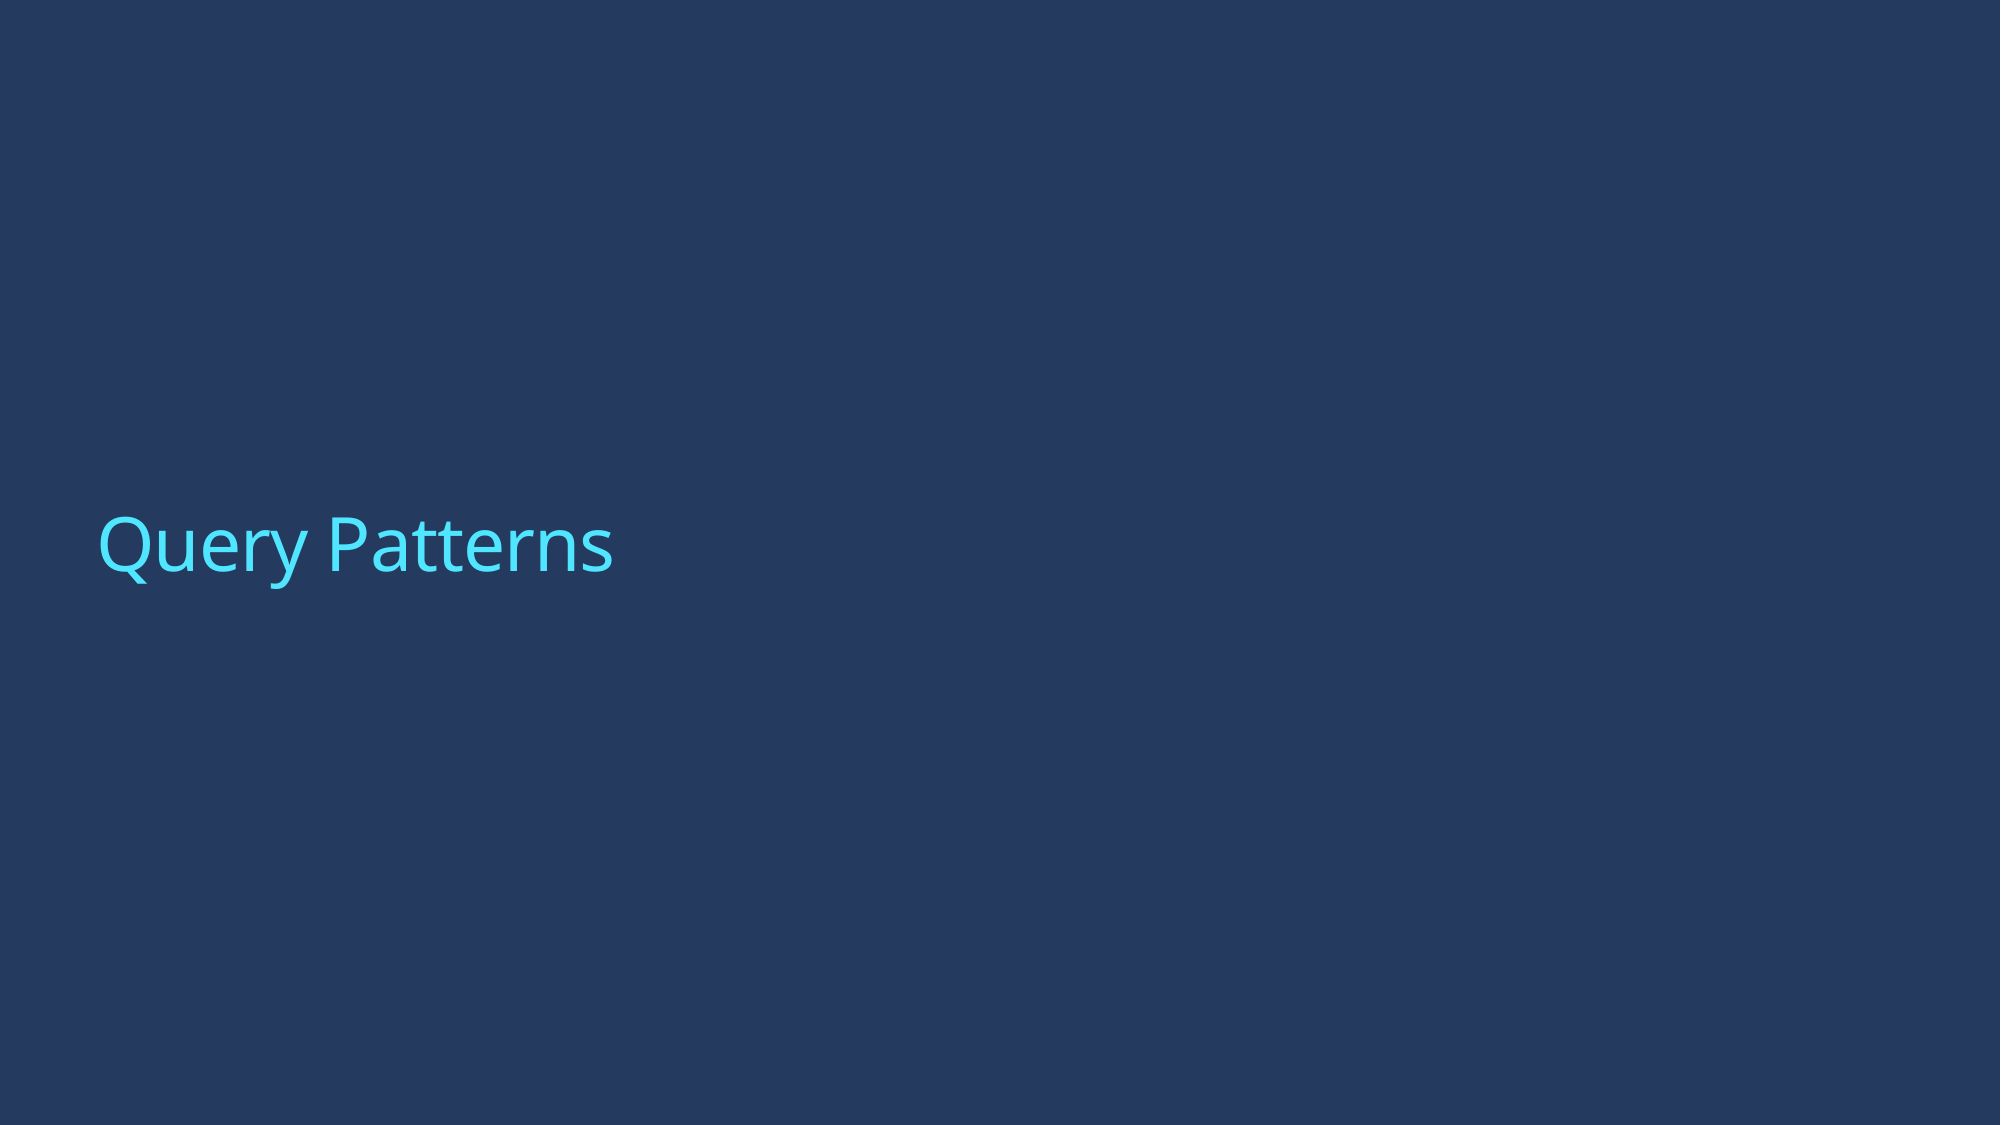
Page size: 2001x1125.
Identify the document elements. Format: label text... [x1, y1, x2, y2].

title Query Patterns [96, 496, 1904, 588]
